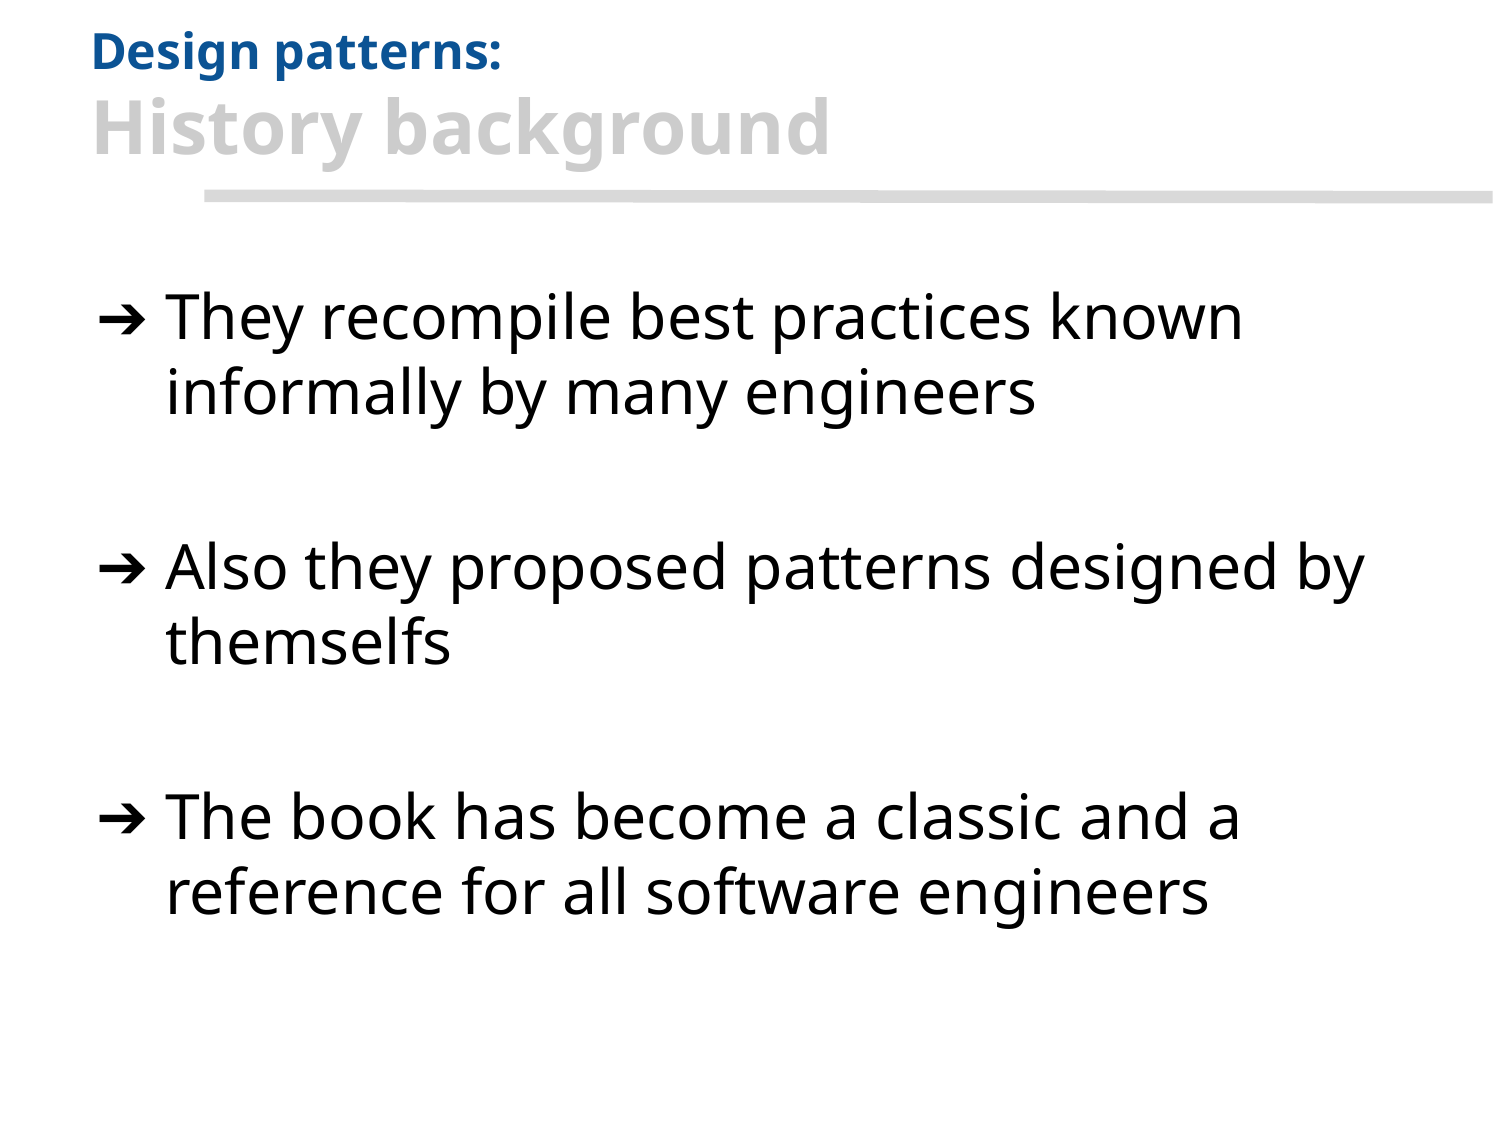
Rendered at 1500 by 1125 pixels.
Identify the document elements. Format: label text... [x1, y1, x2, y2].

title Design patterns: History background [75, 45, 1425, 185]
list They recompile best practices known informally by many engineers Also they proposed patterns designed by themselfs The book has become a classic and a reference for all software engineers [75, 262, 1425, 1078]
